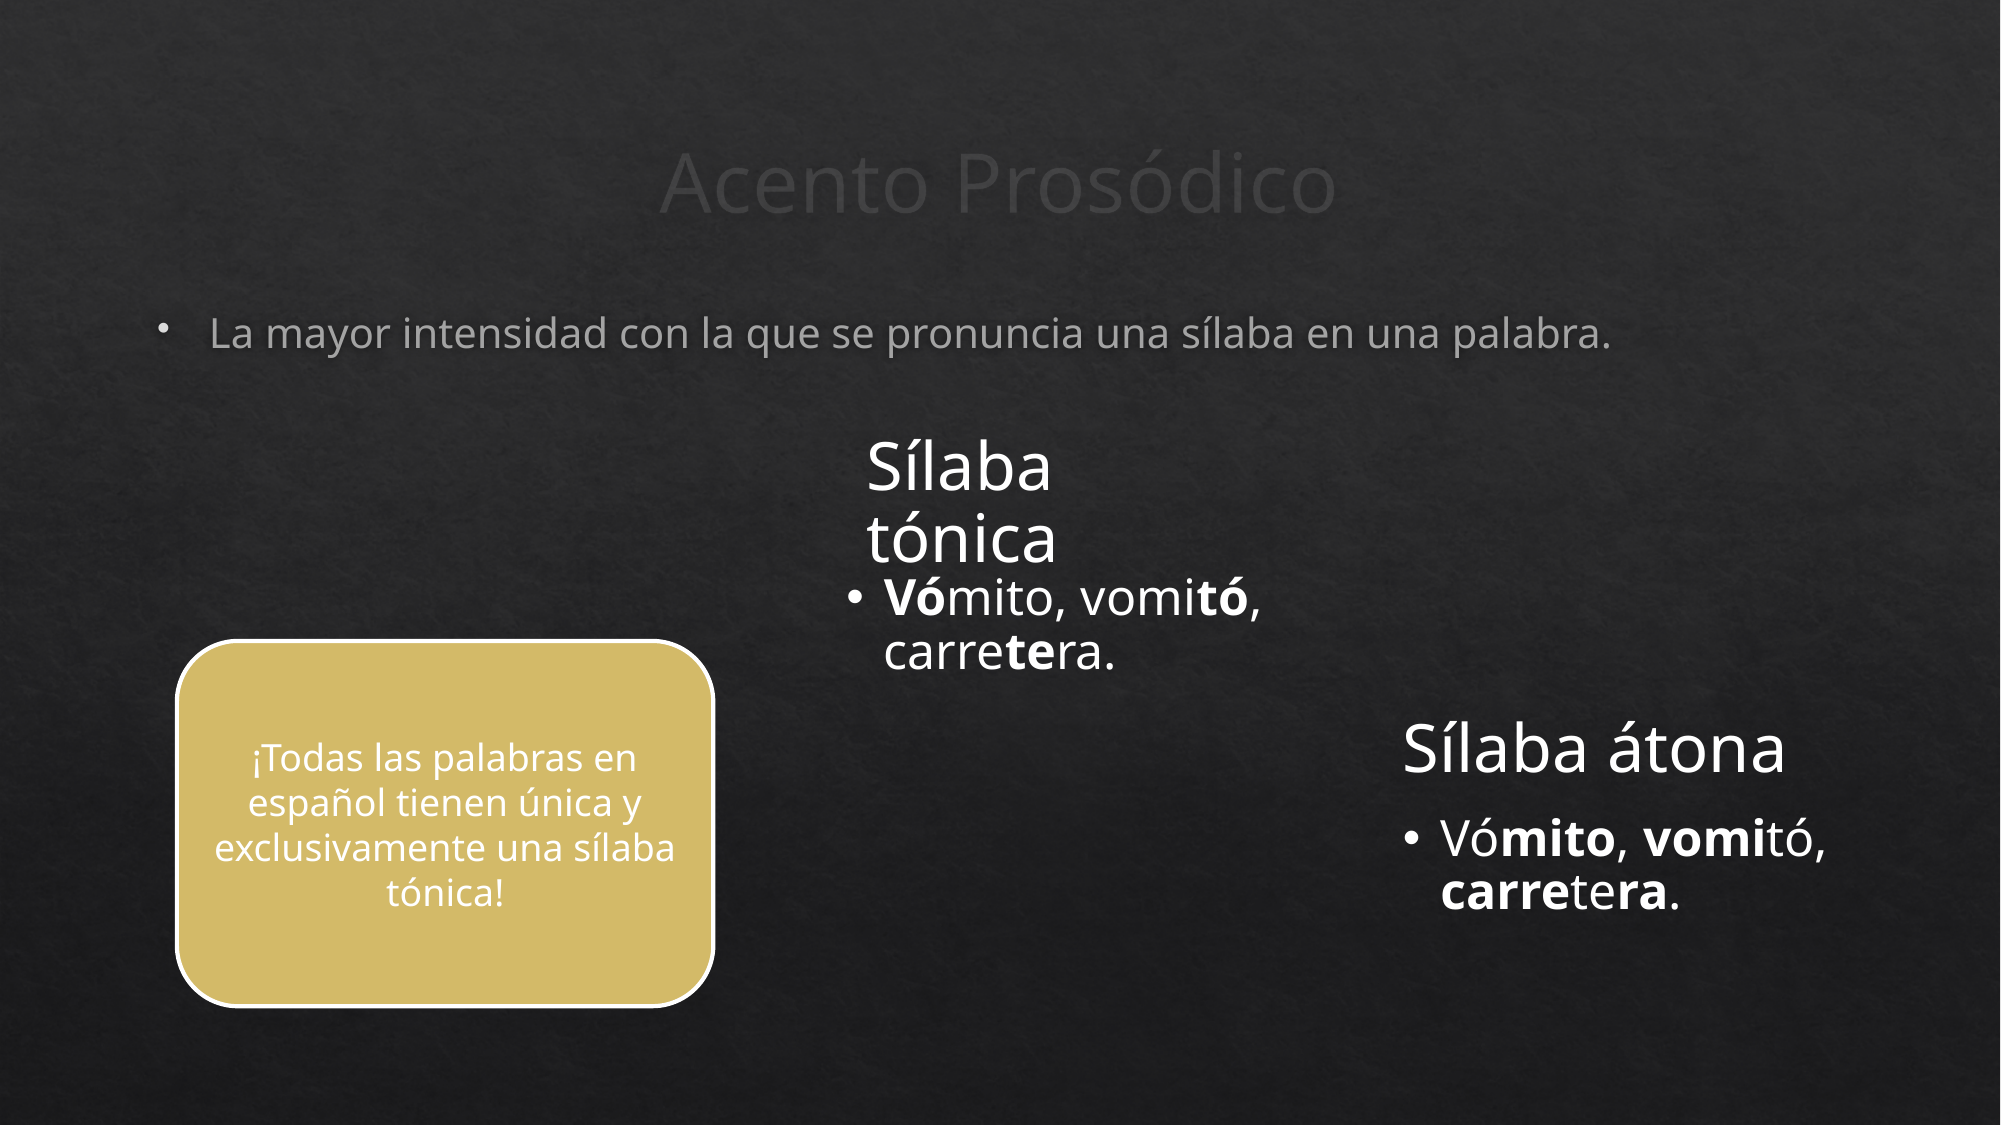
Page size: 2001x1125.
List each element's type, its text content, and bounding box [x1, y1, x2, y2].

text_box Vómito, vomitó, carretera. [831, 565, 1421, 766]
text_box Vómito, vomitó, carretera. [1387, 805, 1978, 1006]
text_box Sílaba tónica [851, 424, 1272, 565]
text_box ¡Todas las palabras en español tienen única y exclusivamente una sílaba tónica! [174, 638, 716, 1009]
title Acento Prosódico [149, 99, 1849, 260]
list La mayor intensidad con la que se pronuncia una sílaba en una palabra. [137, 299, 1843, 500]
text_box Sílaba átona [1387, 670, 1808, 805]
